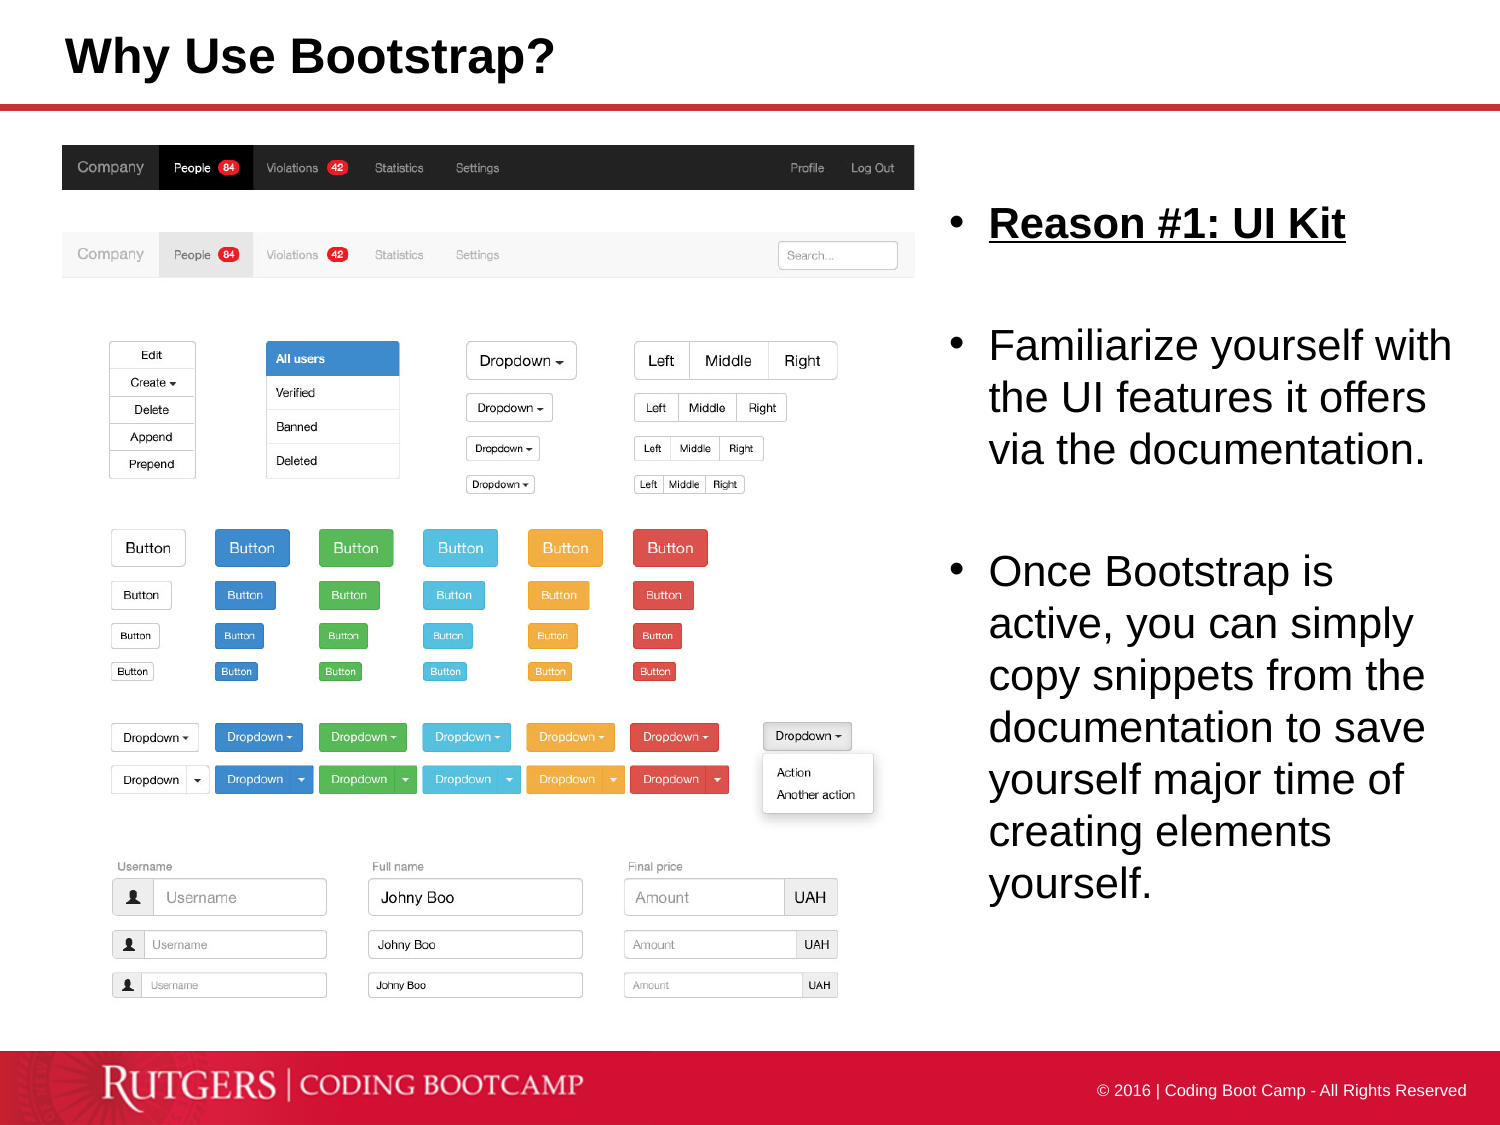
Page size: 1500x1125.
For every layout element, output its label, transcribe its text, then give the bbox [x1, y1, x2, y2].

text_box Reason #1: UI Kit Familiarize yourself with the UI features it offers via the documentation. Once Bootstrap is active, you can simply copy snippets from the documentation to save yourself major time of creating elements yourself. [935, 187, 1475, 952]
text_box Why Use Bootstrap? [49, 16, 888, 91]
picture [0, 1051, 650, 1125]
picture [37, 122, 935, 1018]
